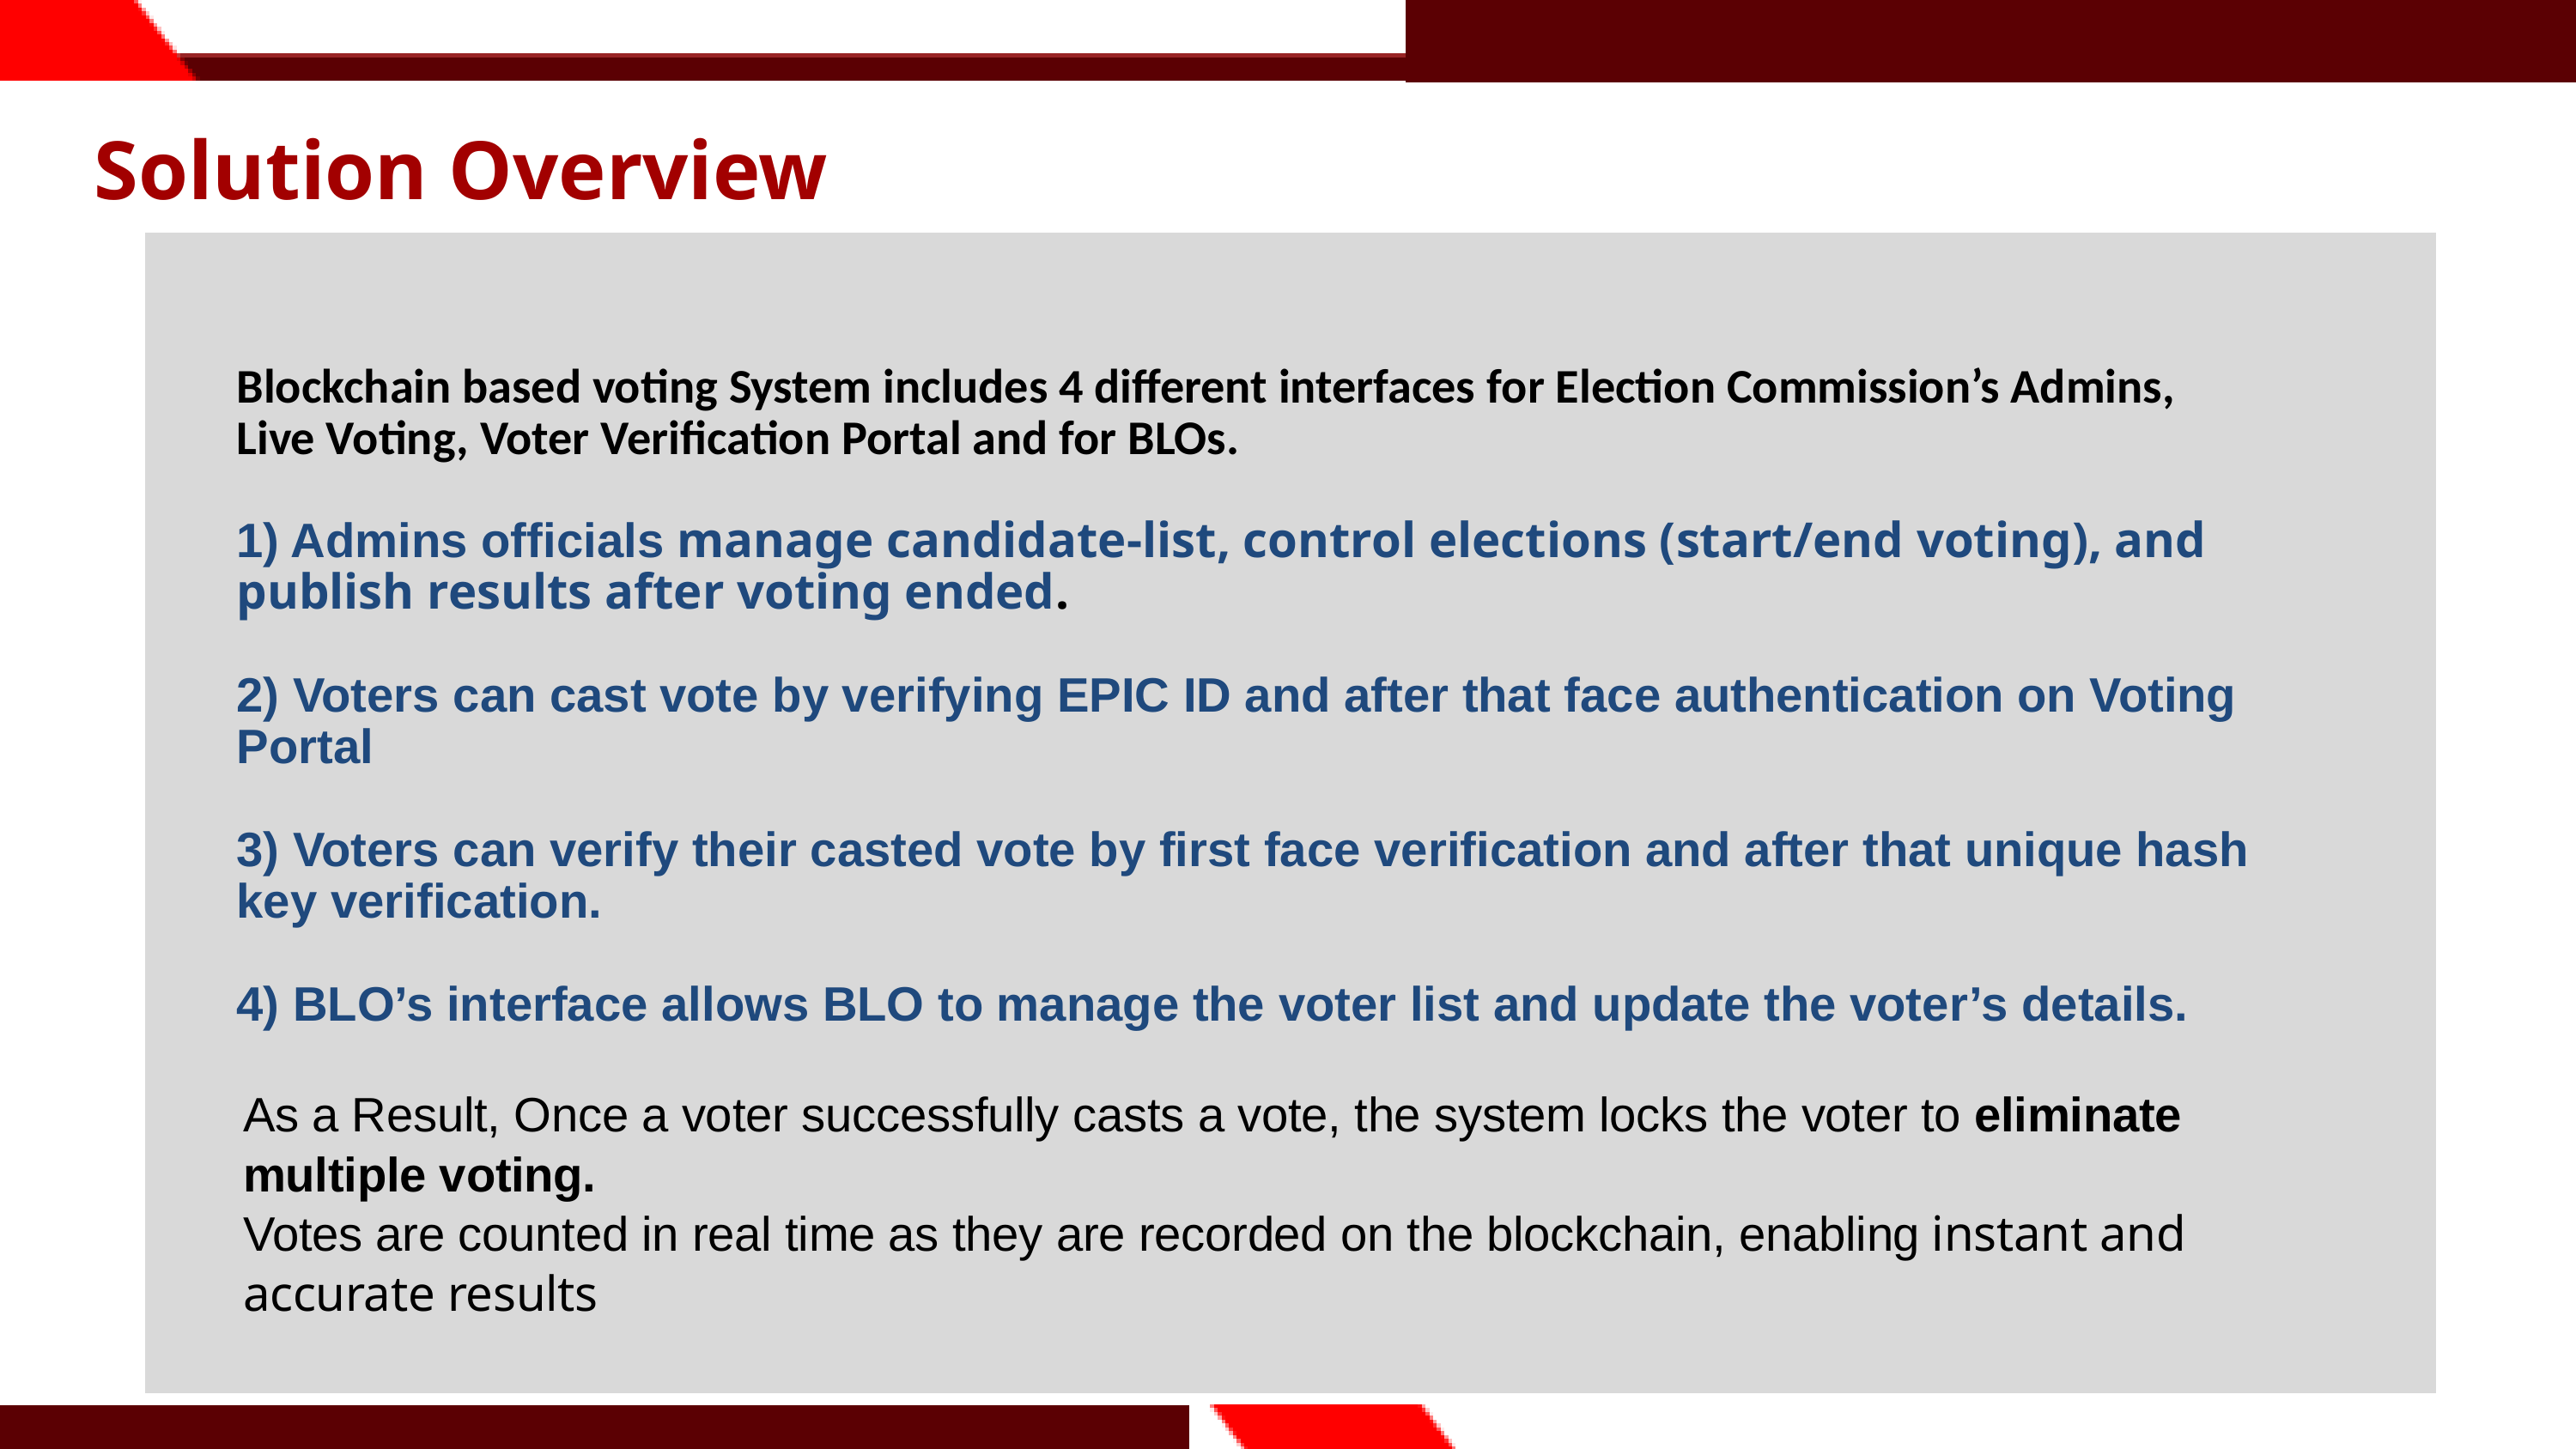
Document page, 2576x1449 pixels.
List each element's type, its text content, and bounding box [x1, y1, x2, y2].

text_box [0, 1404, 1189, 1449]
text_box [144, 232, 2437, 1393]
text_box Solution Overview [94, 118, 1291, 216]
text_box [1191, 1404, 2576, 1449]
text_box [0, 0, 1401, 81]
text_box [1405, 0, 2576, 83]
